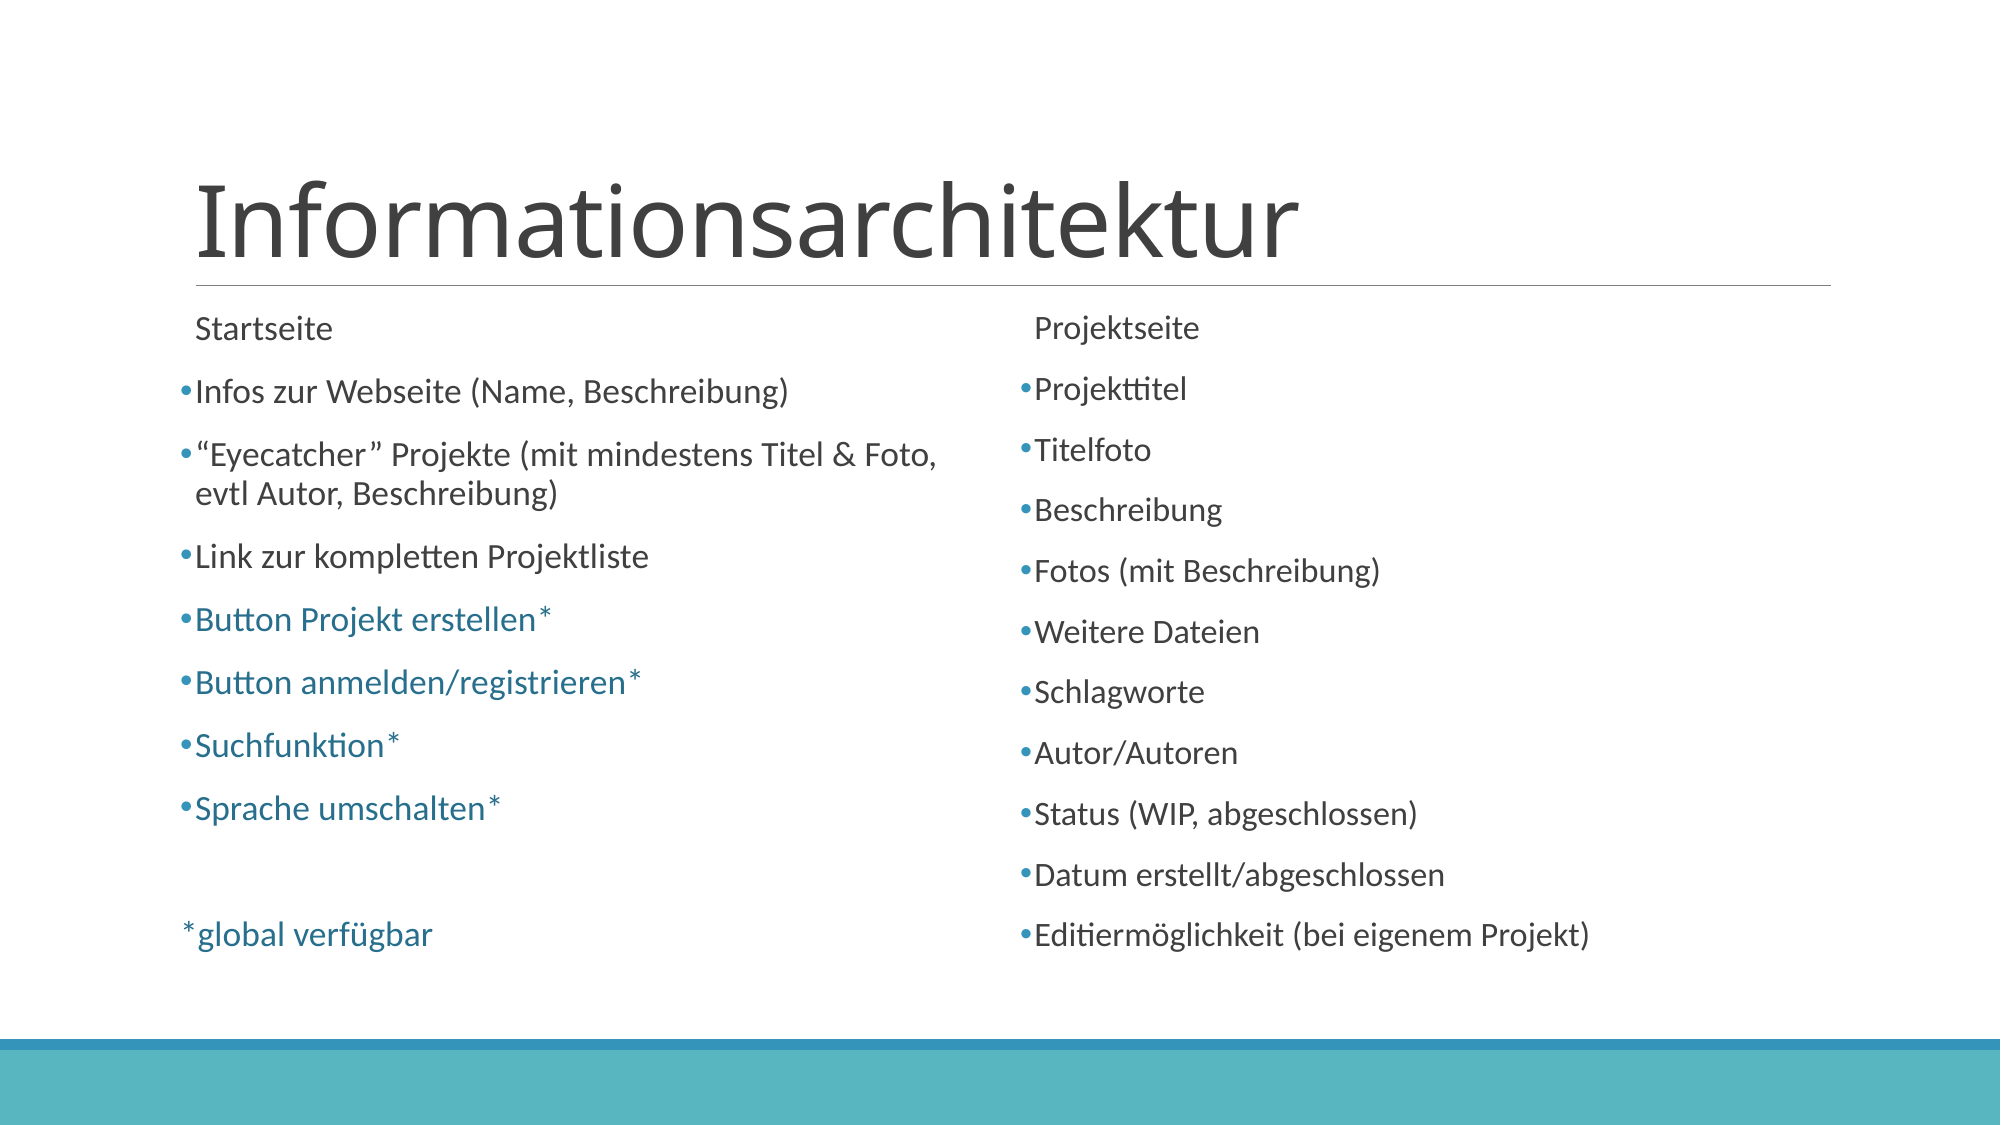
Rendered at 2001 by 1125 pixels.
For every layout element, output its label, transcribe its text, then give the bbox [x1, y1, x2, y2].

title Informationsarchitektur [180, 47, 1830, 285]
list Startseite Infos zur Webseite (Name, Beschreibung) “Eyecatcher” Projekte (mit mindestens Titel & Foto, evtl Autor, Beschreibung) Link zur kompletten Projektliste Button Projekt erstellen* Button anmelden/registrieren* Suchfunktion* Sprache umschalten* *global verfügbar [180, 302, 990, 963]
list Projektseite Projekttitel Titelfoto Beschreibung Fotos (mit Beschreibung) Weitere Dateien Schlagworte Autor/Autoren Status (WIP, abgeschlossen) Datum erstellt/abgeschlossen Editiermöglichkeit (bei eigenem Projekt) [1020, 302, 1830, 963]
